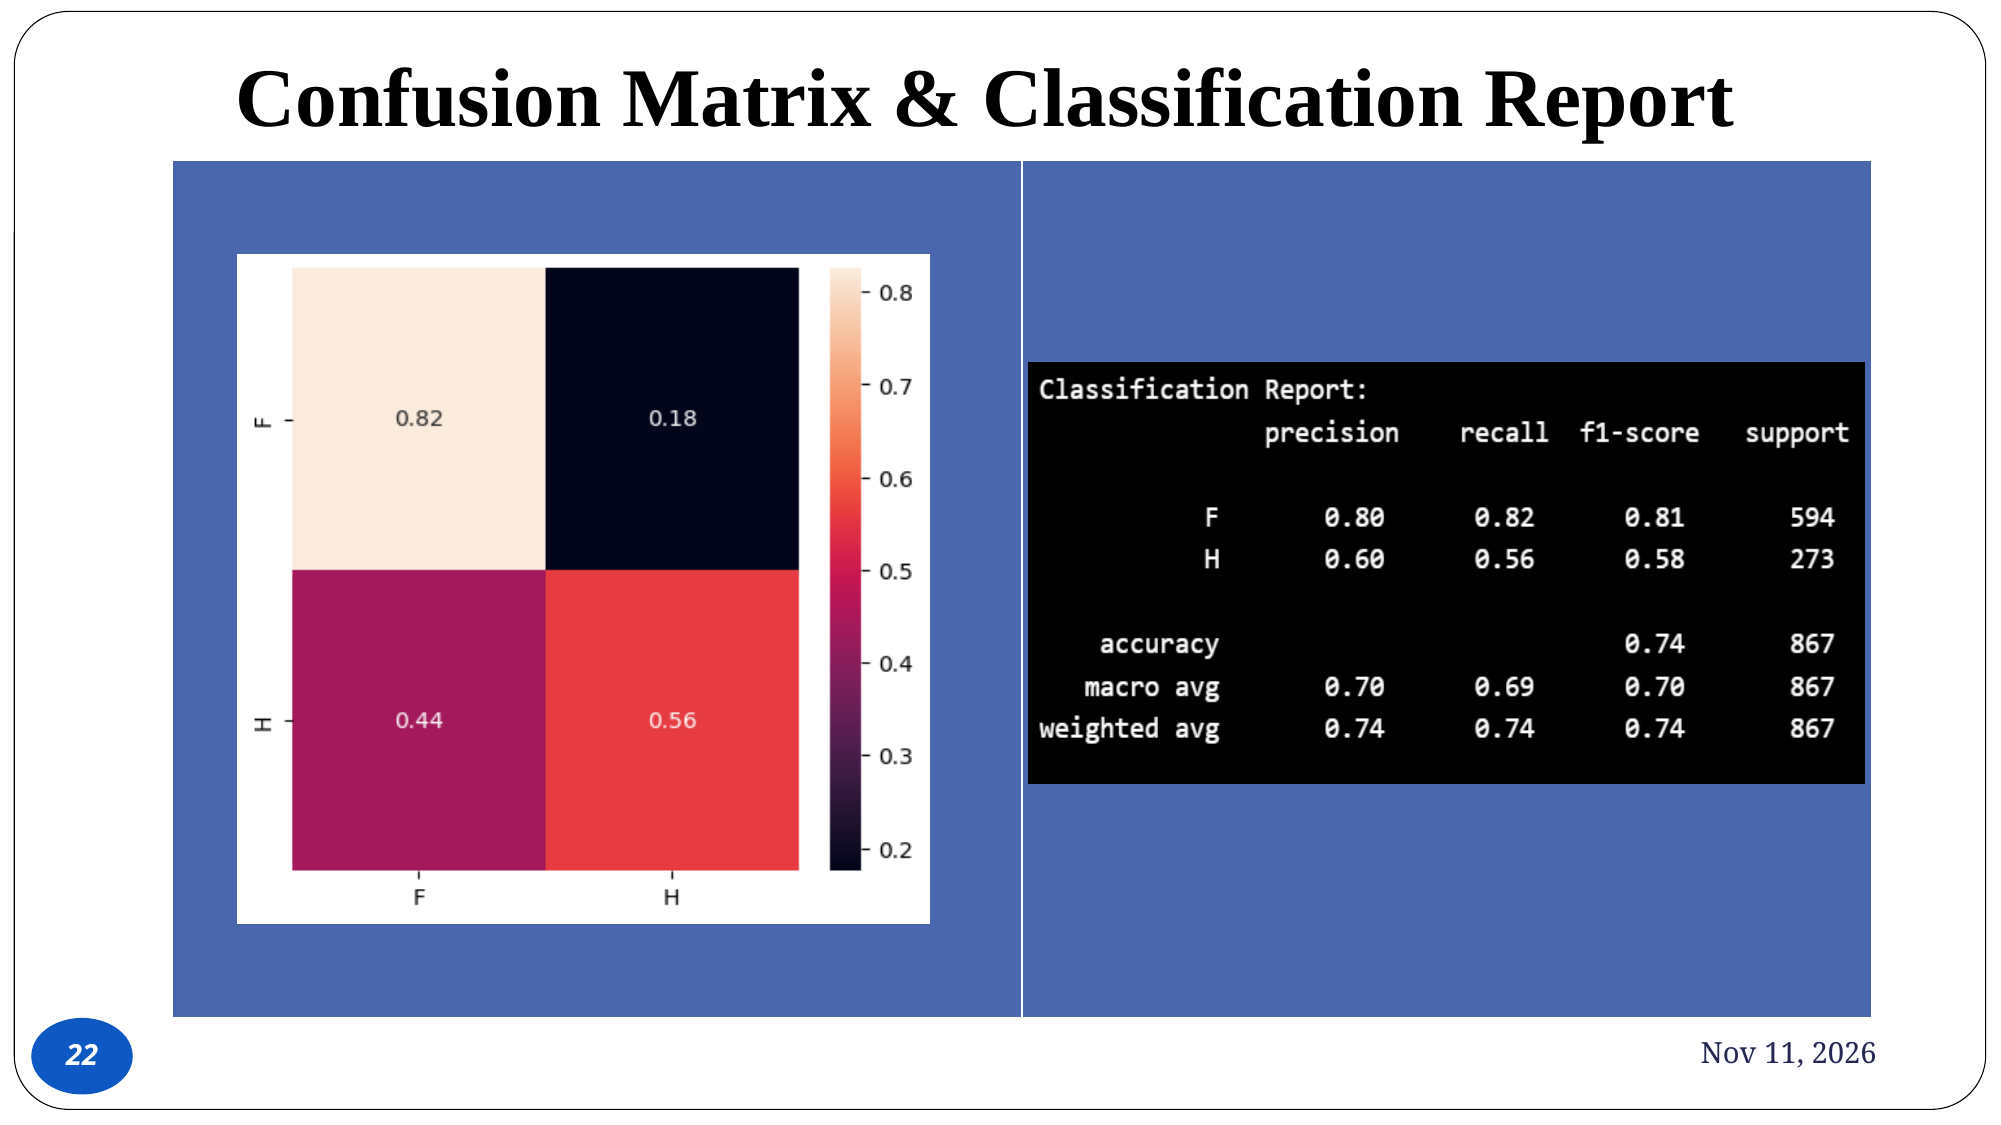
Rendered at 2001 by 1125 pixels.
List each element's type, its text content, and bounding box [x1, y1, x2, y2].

table_header [173, 161, 1021, 1017]
table_header [1023, 161, 1871, 1017]
slide_number 26-May-24 [1350, 1015, 1892, 1094]
title Confusion Matrix & Classification Report [200, 45, 1900, 159]
picture [1028, 362, 1865, 784]
slide_number 22 [31, 1017, 133, 1095]
picture [237, 254, 930, 924]
